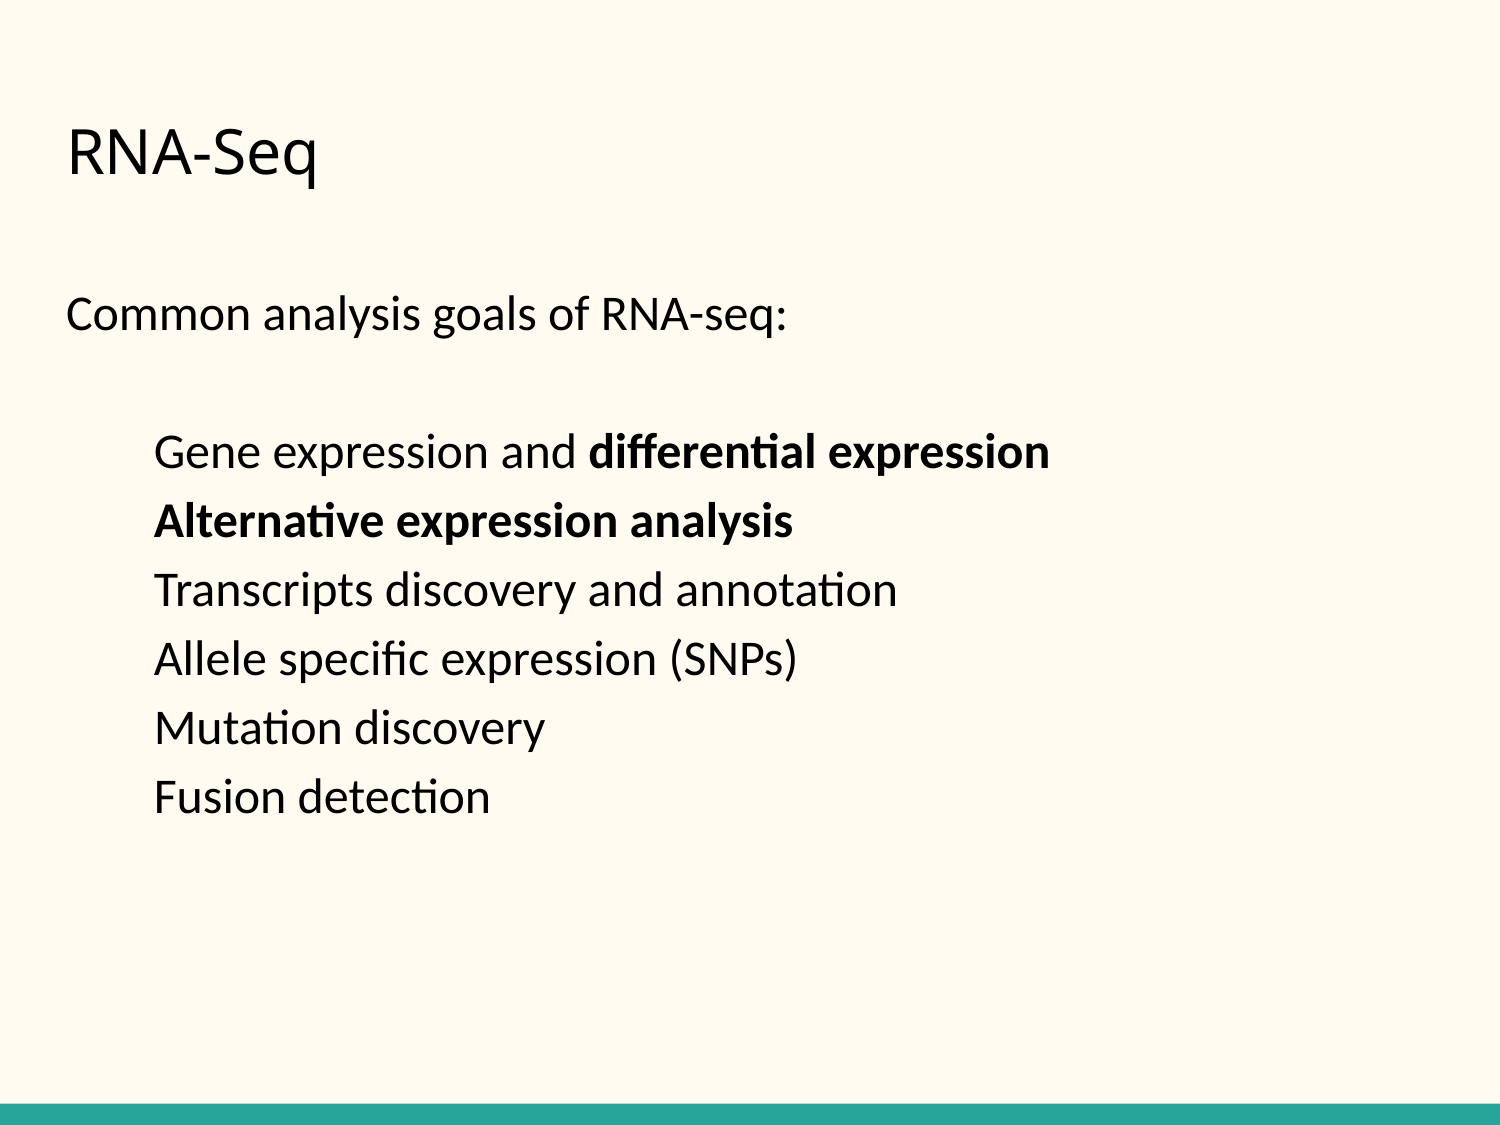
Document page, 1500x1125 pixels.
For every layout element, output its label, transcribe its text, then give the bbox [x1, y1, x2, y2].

list Common analysis goals of RNA-seq: Gene expression and differential expression Alternative expression analysis Transcripts discovery and annotation Allele specific expression (SNPs) Mutation discovery Fusion detection [51, 256, 1449, 1000]
title RNA-Seq [51, 97, 1449, 232]
